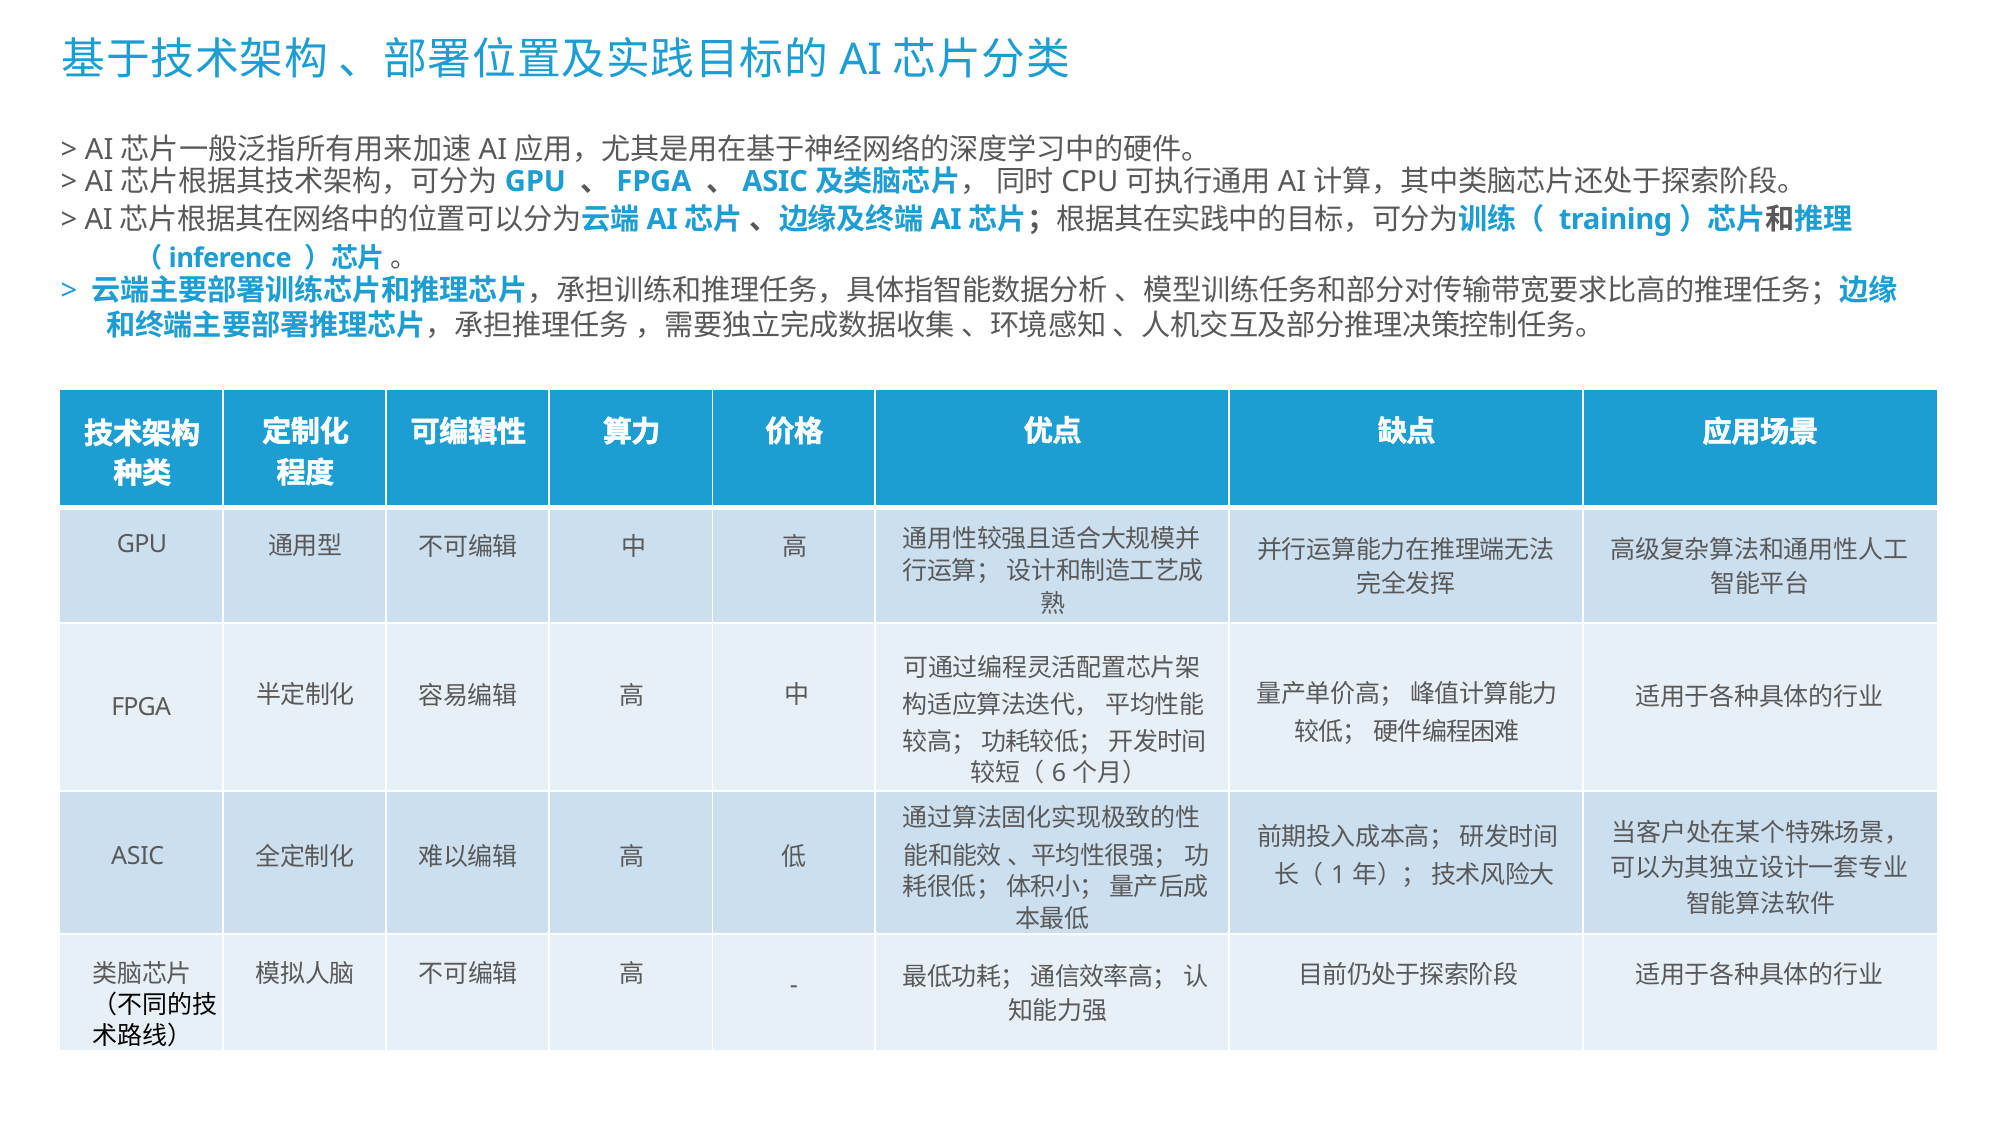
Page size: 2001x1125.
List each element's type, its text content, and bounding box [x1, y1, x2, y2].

table_cell 类脑芯片 （不同的技术路线） [60, 935, 222, 1050]
table_cell 高级复杂算法和通用性人工 智能平台 [1584, 510, 1937, 622]
table_cell 高 [550, 792, 712, 933]
table_cell 适用于各种具体的行业 [1584, 624, 1937, 790]
table_cell 高 [550, 935, 712, 1050]
table_cell 模拟人脑 [224, 935, 385, 1050]
text_box > AI芯片一般泛指所有用来加速AI应用，尤其是用在基于神经网络的深度学习中的硬件。 > AI芯片根据其技术架构，可分为GPU 、FPGA 、ASIC及类脑芯片， 同时CPU可执行通用AI计算，其中类脑芯片还处于探索阶段。 > AI芯片根据其在网络中的位置可以分为云端AI芯片 、边缘及终端AI芯片；根据其在实践中的目标，可分为训练（ training）芯片和推理 （inference ）芯片 。 > 云端主要部署训练芯片和推理芯片，承担训练和推理任务，具体指智能数据分析 、模型训练任务和部分对传输带宽要求比高的推理任务；边缘 和终端主要部署推理芯片，承担推理任务 ，需要独立完成数据收集 、环境感知 、人机交互及部分推理决策控制任务。 [58, 127, 1918, 342]
table_cell 全定制化 [224, 792, 385, 933]
table_header 算力 [550, 390, 712, 505]
text_box 基于技术架构 、部署位置及实践目标的AI芯片分类 [59, 27, 1951, 90]
table_cell 最低功耗； 通信效率高； 认 知能力强 [876, 935, 1228, 1050]
table_cell 通用性较强且适合大规模并 行运算； 设计和制造工艺成 熟 [876, 510, 1228, 622]
table_cell ASIC [60, 792, 222, 933]
table_cell FPGA [60, 624, 222, 790]
table_header 优点 [876, 390, 1228, 505]
table_cell - [713, 935, 874, 1050]
table_header 应用场景 [1584, 390, 1937, 505]
table_cell 目前仍处于探索阶段 [1230, 935, 1582, 1050]
table_cell 不可编辑 [387, 510, 548, 622]
table_cell 当客户处在某个特殊场景， 可以为其独立设计一套专业 智能算法软件 [1584, 792, 1937, 933]
table_cell 适用于各种具体的行业 [1584, 935, 1937, 1050]
table_cell 低 [713, 792, 874, 933]
table_cell 通过算法固化实现极致的性 能和能效 、平均性很强； 功 耗很低； 体积小； 量产后成 本最低 [876, 792, 1228, 933]
table_cell 可通过编程灵活配置芯片架 构适应算法迭代， 平均性能 较高； 功耗较低； 开发时间 较短（6个月） [876, 624, 1228, 790]
table_cell 并行运算能力在推理端无法 完全发挥 [1230, 510, 1582, 622]
table_cell 高 [550, 624, 712, 790]
table_cell 前期投入成本高； 研发时间 长（1年）； 技术风险大 [1230, 792, 1582, 933]
table_header 技术架构 种类 [60, 390, 222, 505]
table_header 定制化 程度 [224, 390, 385, 505]
table_cell 容易编辑 [387, 624, 548, 790]
table_cell 半定制化 [224, 624, 385, 790]
table_header 缺点 [1230, 390, 1582, 505]
table_cell 中 [713, 624, 874, 790]
table_cell 中 [550, 510, 712, 622]
table_header 可编辑性 [387, 390, 548, 505]
table_cell 高 [713, 510, 874, 622]
table_cell 不可编辑 [387, 935, 548, 1050]
table_header 价格 [713, 390, 874, 505]
table_cell 量产单价高； 峰值计算能力 较低； 硬件编程困难 [1230, 624, 1582, 790]
table_cell GPU [60, 510, 222, 622]
table_cell 难以编辑 [387, 792, 548, 933]
table_cell 通用型 [224, 510, 385, 622]
